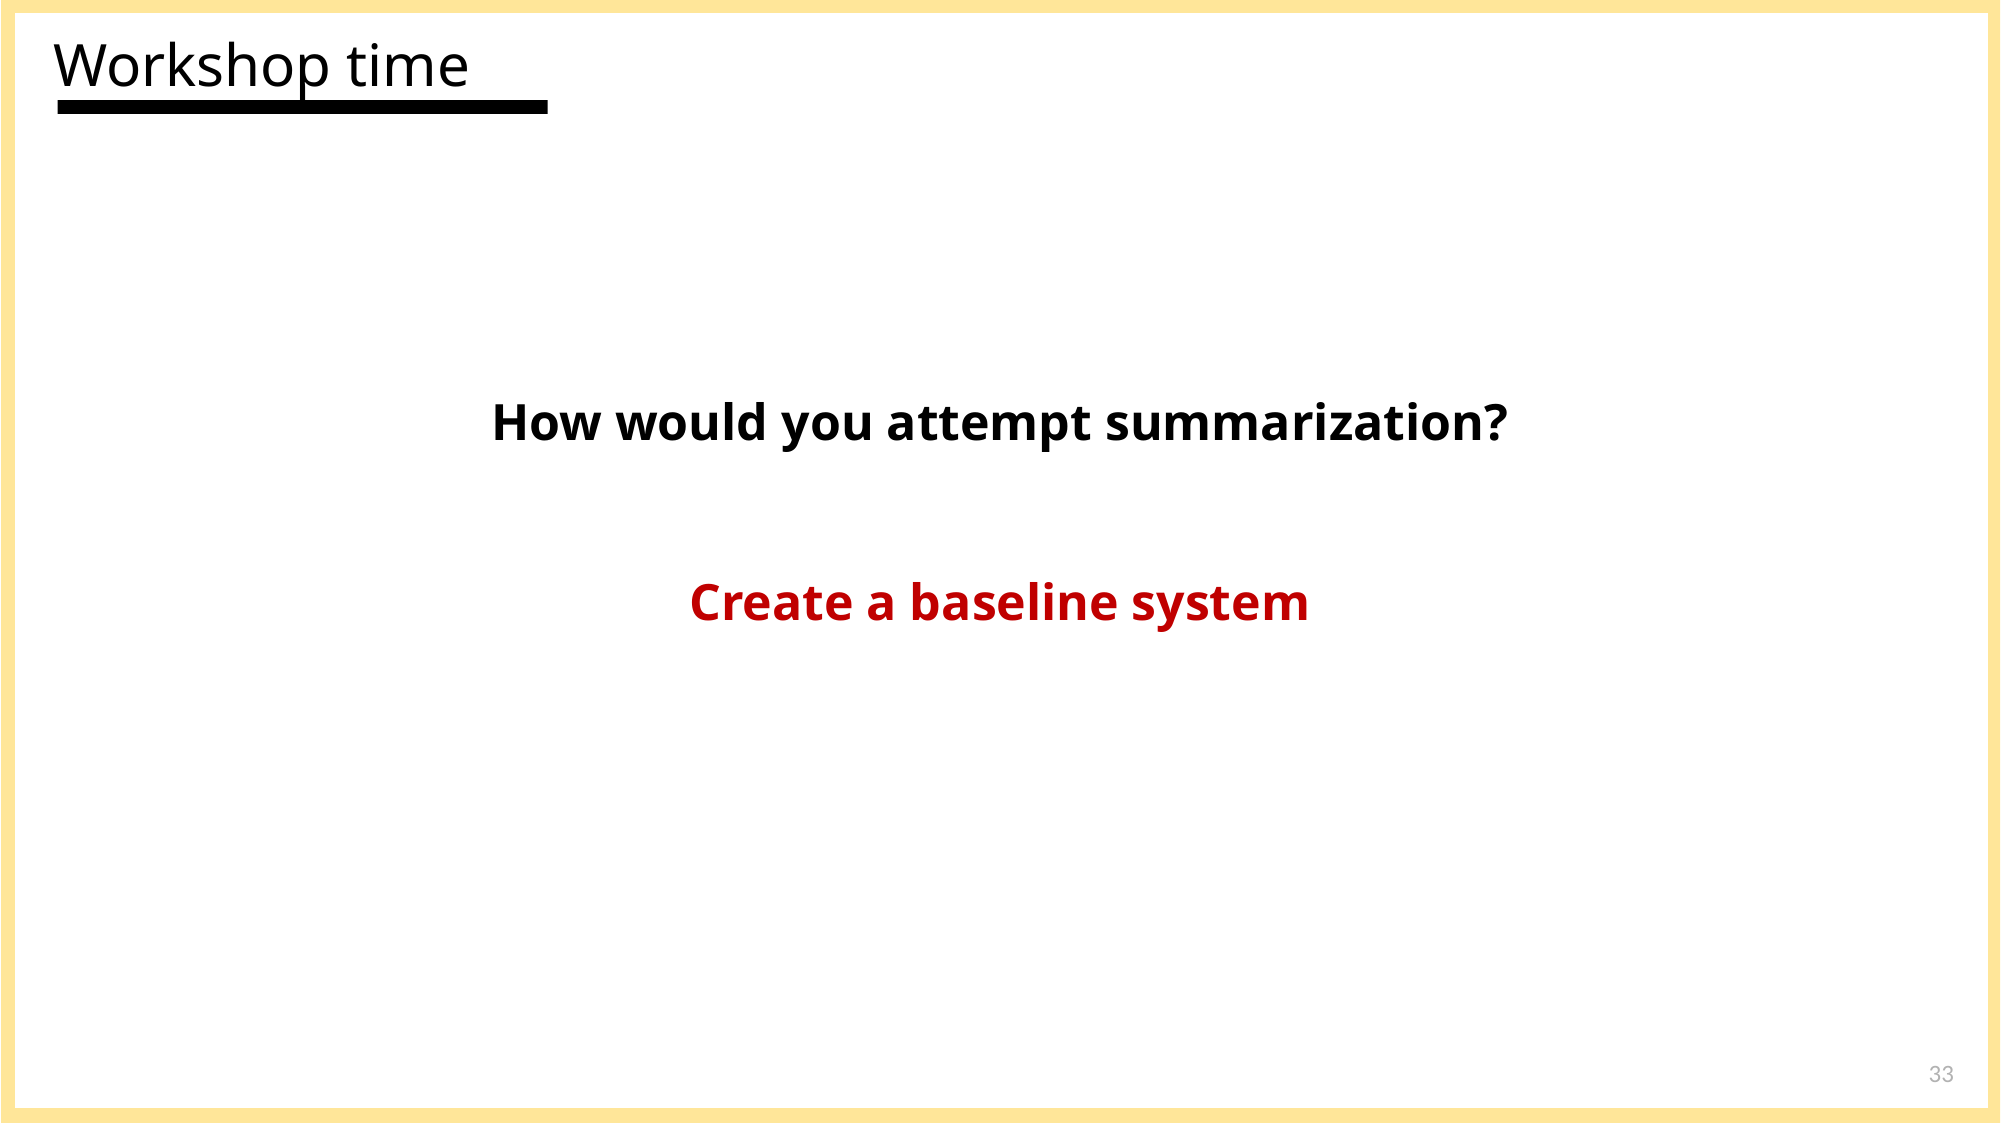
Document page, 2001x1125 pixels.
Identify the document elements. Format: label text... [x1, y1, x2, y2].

text_box How would you attempt summarization? Create a baseline system [228, 353, 1772, 728]
slide_number 33 [1519, 1042, 1970, 1103]
text_box Workshop time [38, 28, 1321, 132]
